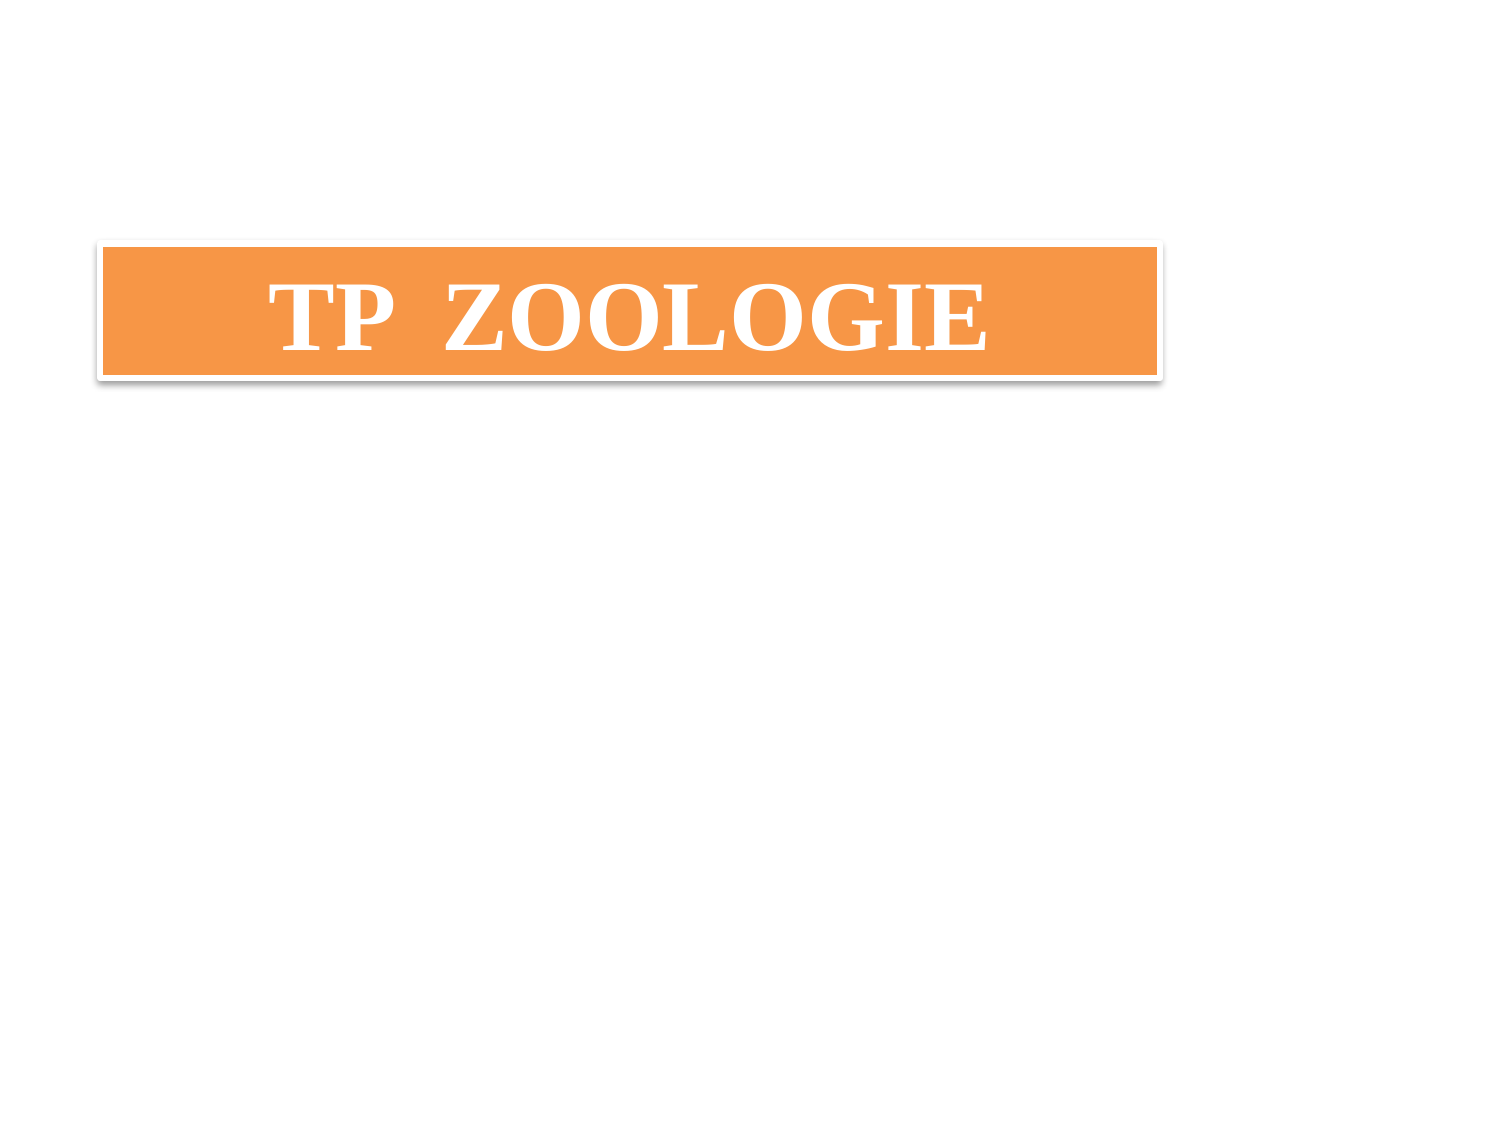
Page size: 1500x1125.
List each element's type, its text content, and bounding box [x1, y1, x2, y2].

text_box TP ZOOLOGIE [97, 240, 1163, 381]
